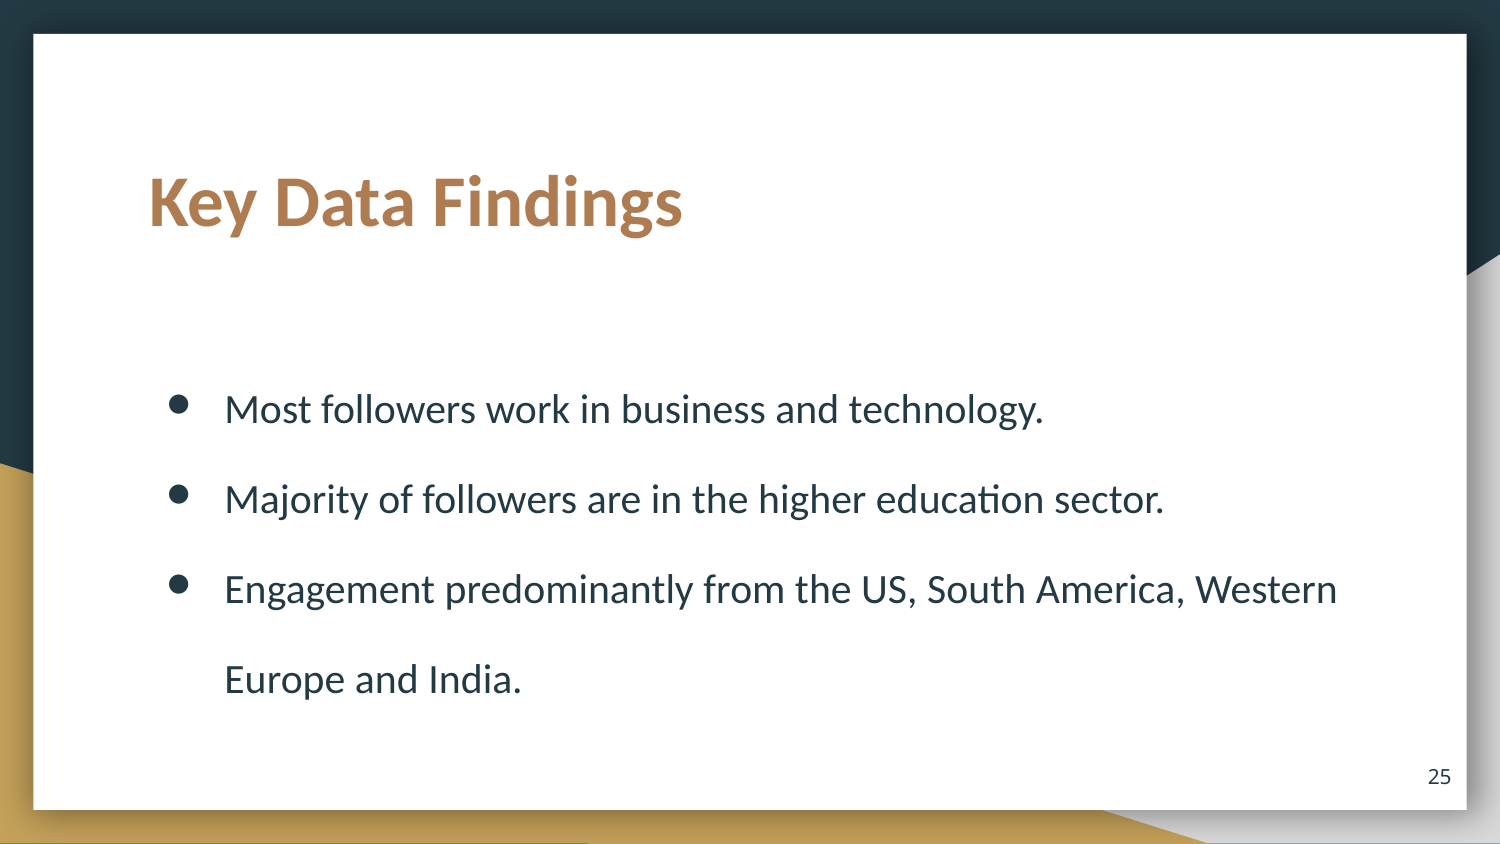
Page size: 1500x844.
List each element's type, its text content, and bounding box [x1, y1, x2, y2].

list Most followers work in business and technology. Majority of followers are in the higher education sector. Engagement predominantly from the US, South America, Western Europe and India. [134, 326, 1366, 729]
title Key Data Findings [134, 138, 1366, 296]
slide_number ‹#› [1376, 745, 1467, 810]
